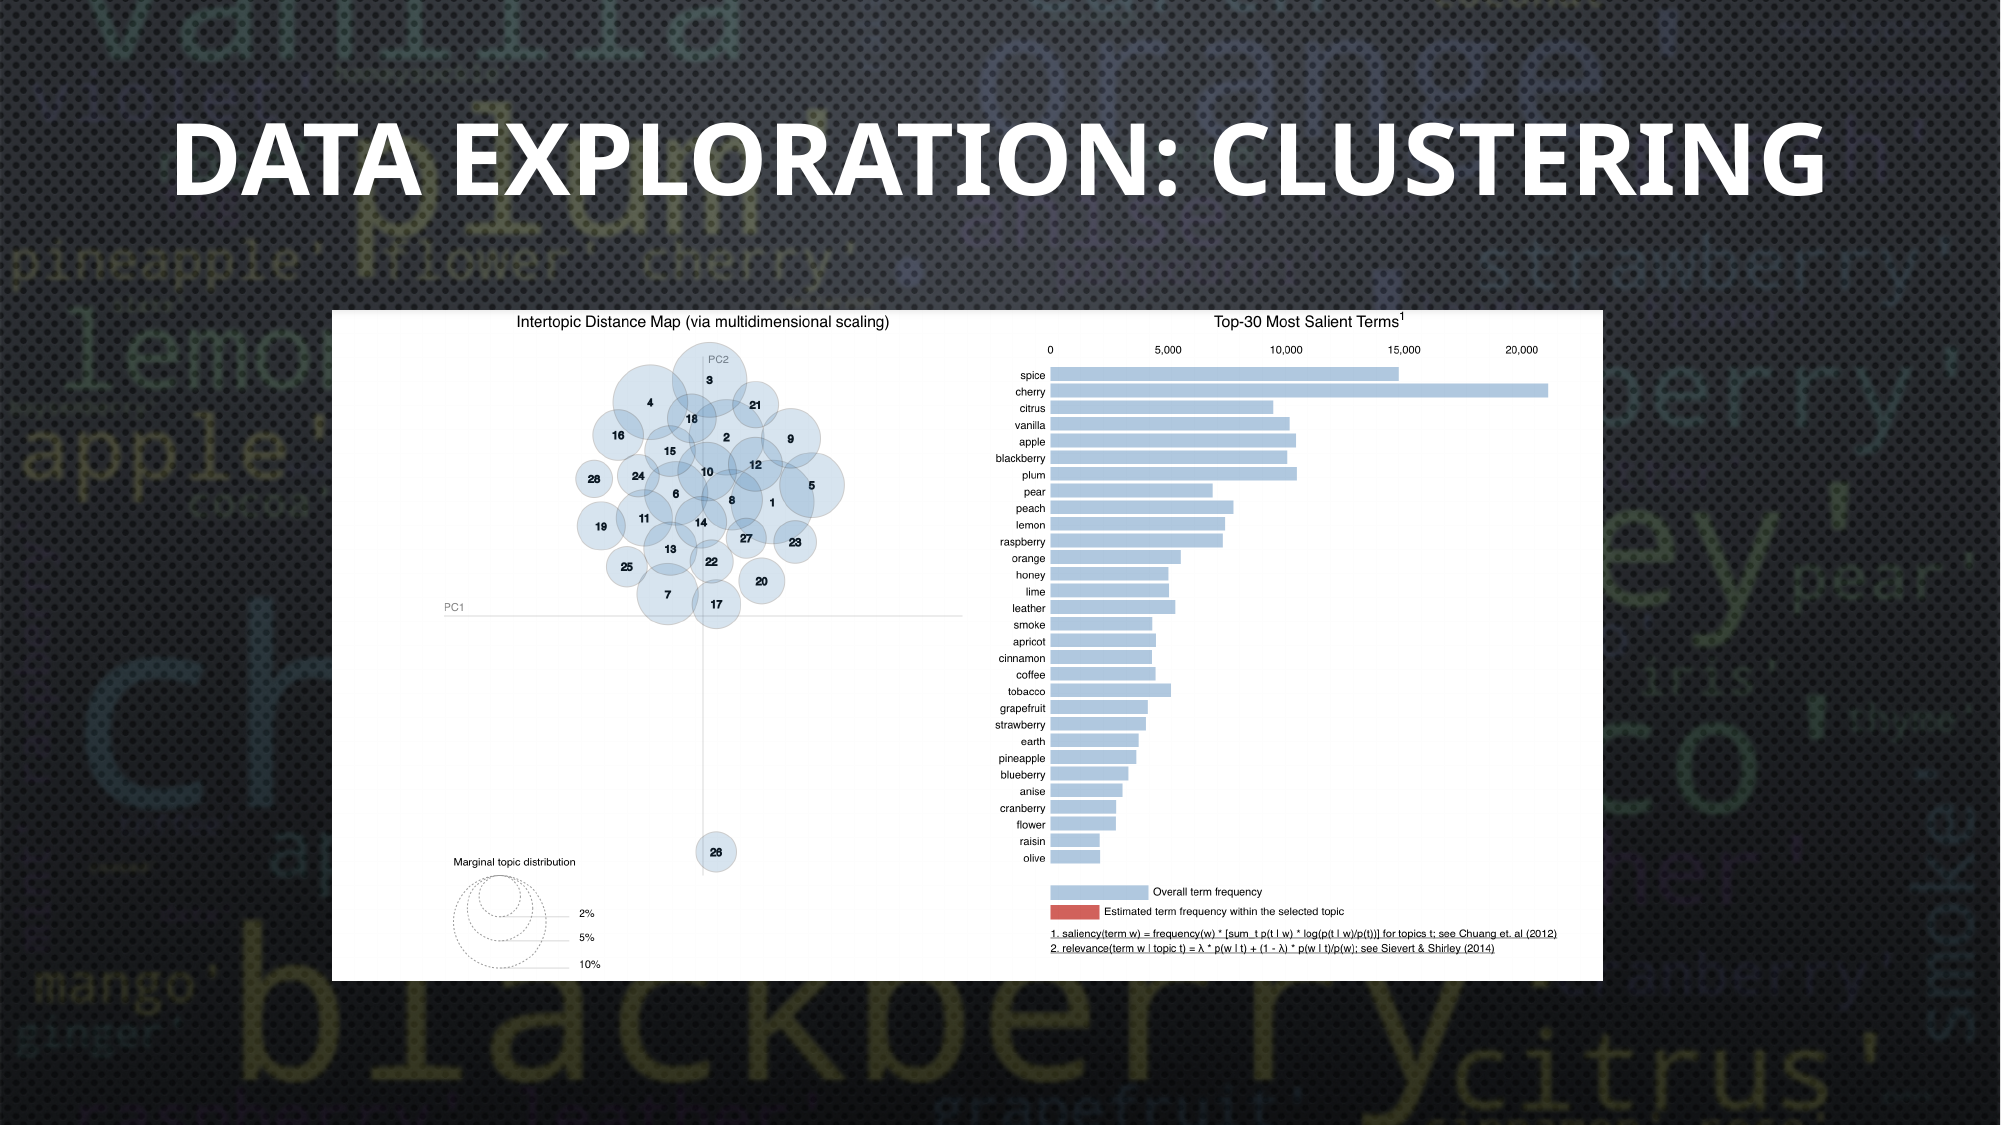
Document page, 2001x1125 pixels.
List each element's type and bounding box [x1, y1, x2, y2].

list [332, 310, 1603, 981]
picture [0, 0, 2000, 1125]
